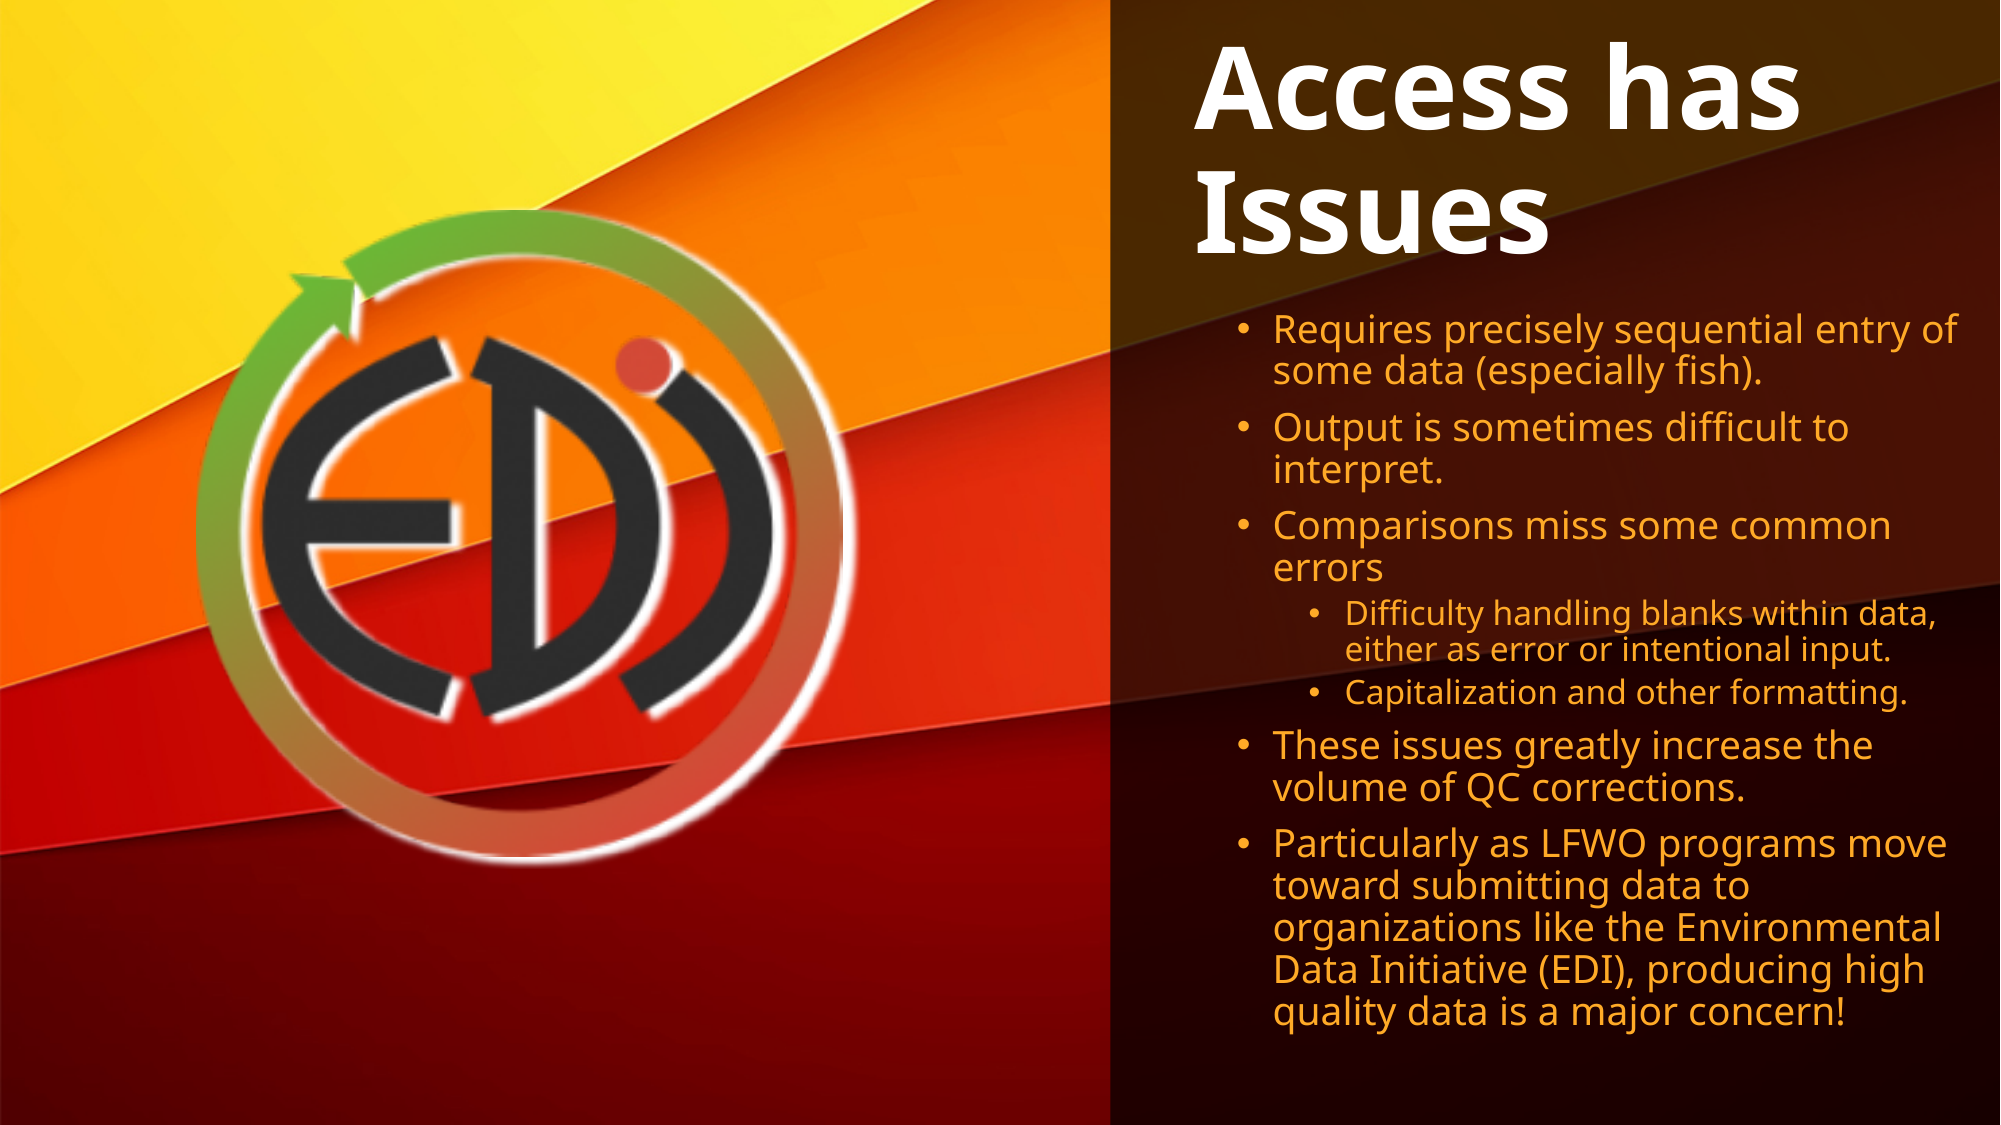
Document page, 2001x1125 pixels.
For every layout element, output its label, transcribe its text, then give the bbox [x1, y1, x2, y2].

title Access has Issues [1194, 34, 1947, 279]
text_box Requires precisely sequential entry of some data (especially fish). Output is sometimes difficult to interpret. Comparisons miss some common errors Difficulty handling blanks within data, either as error or intentional input. Capitalization and other formatting. These issues greatly increase the volume of QC corrections. Particularly as LFWO programs move toward submitting data to organizations like the Environmental Data Initiative (EDI), producing high quality data is a major concern! [1222, 302, 1978, 1048]
picture [0, 0, 2000, 1125]
